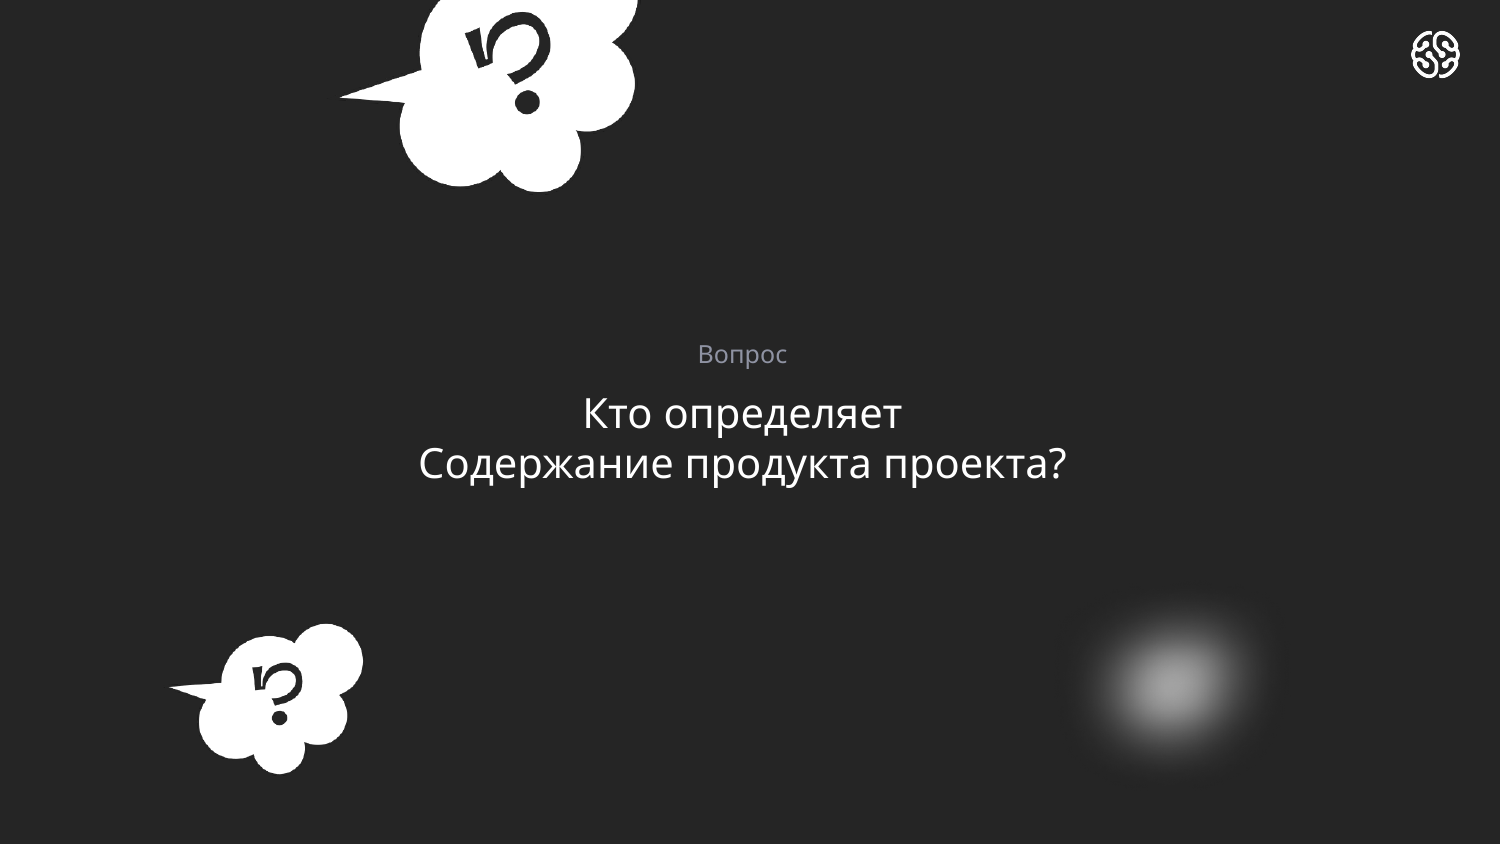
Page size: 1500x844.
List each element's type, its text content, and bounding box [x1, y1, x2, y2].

title Вопрос [88, 320, 1412, 384]
title Кто определяет Содержание продукта проекта? [88, 384, 1412, 527]
picture [0, 0, 1500, 844]
